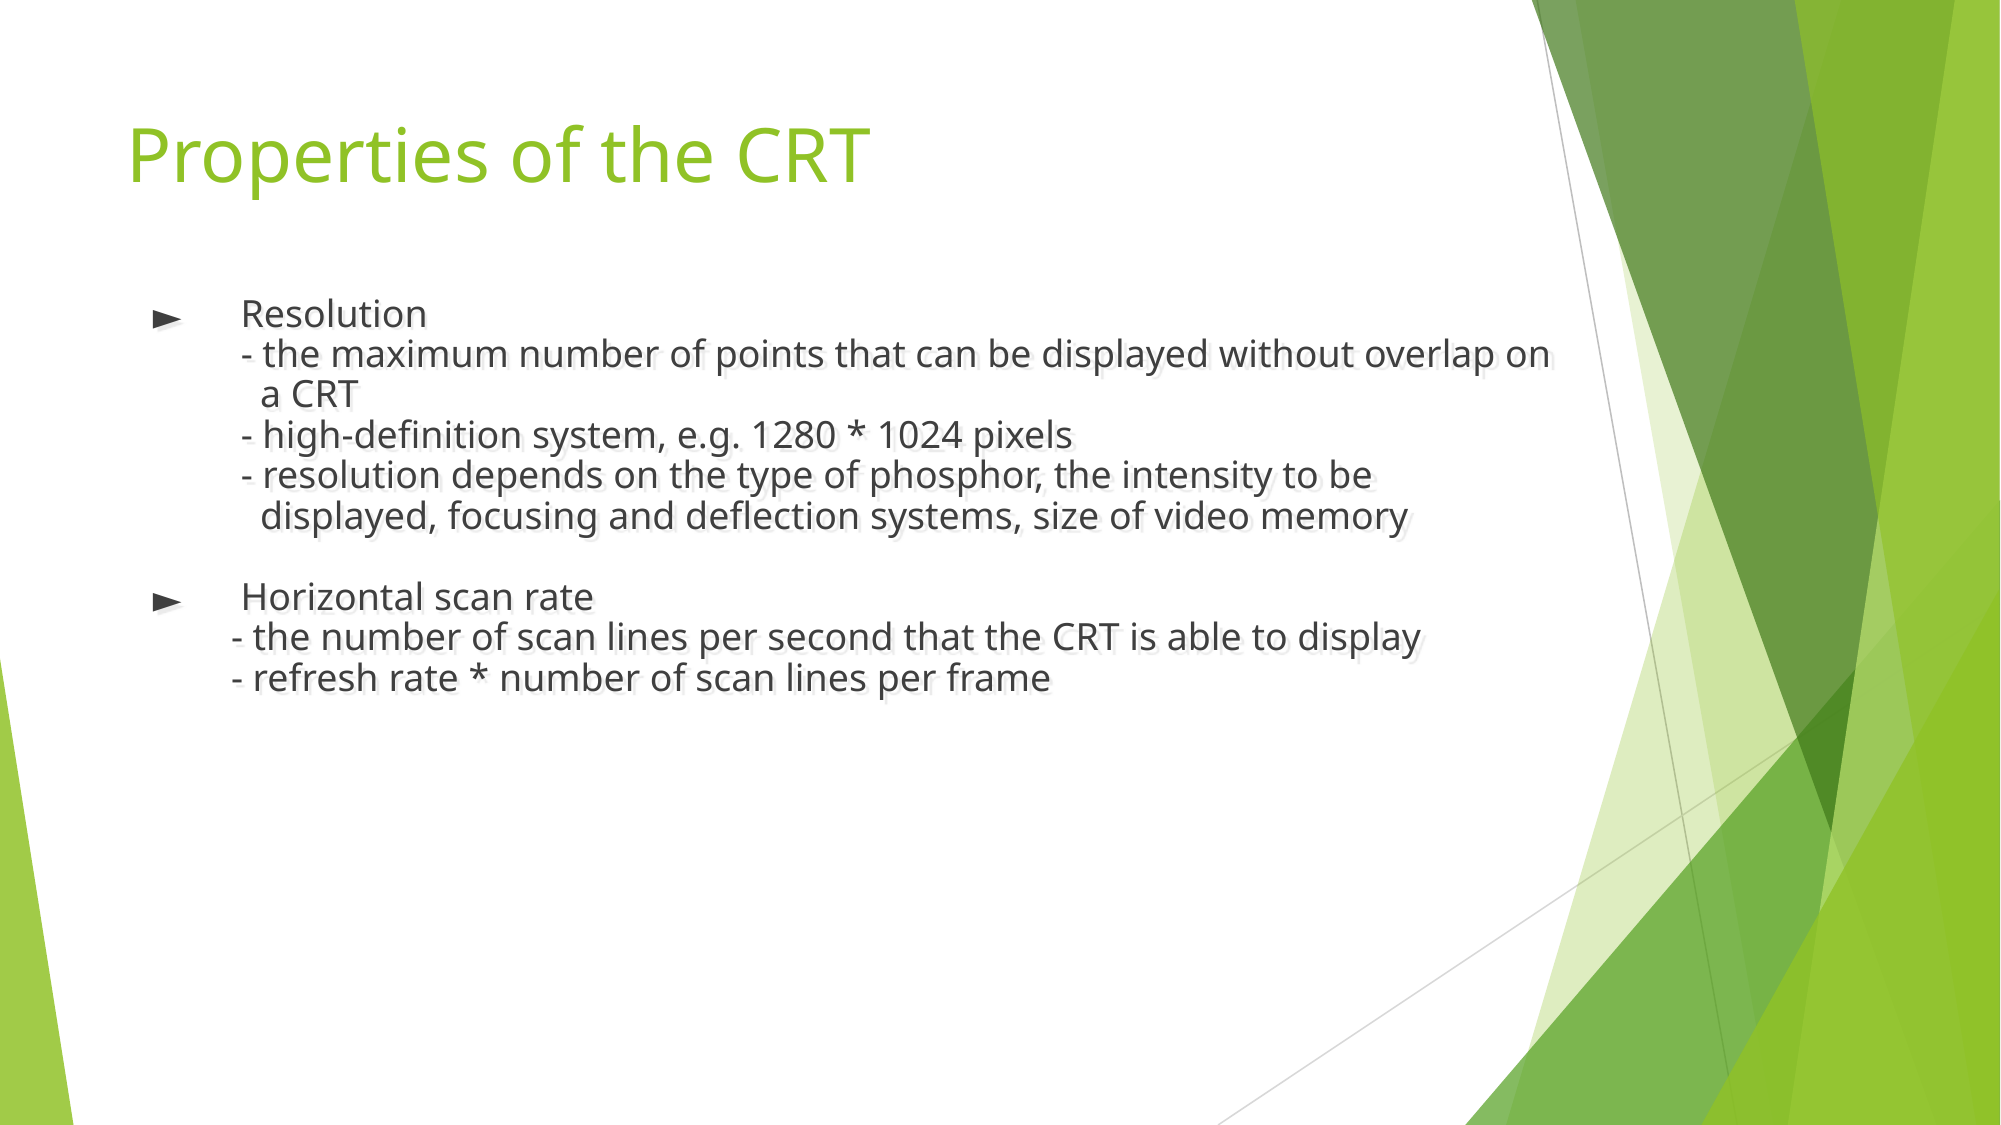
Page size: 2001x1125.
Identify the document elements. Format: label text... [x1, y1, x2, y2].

list Resolution - the maximum number of points that can be displayed without overlap on a CRT - high-definition system, e.g. 1280 * 1024 pixels - resolution depends on the type of phosphor, the intensity to be displayed, focusing and deflection systems, size of video memory Horizontal scan rate - the number of scan lines per second that the CRT is able to display - refresh rate * number of scan lines per frame [138, 201, 1862, 892]
title Properties of the CRT [111, 99, 1522, 317]
